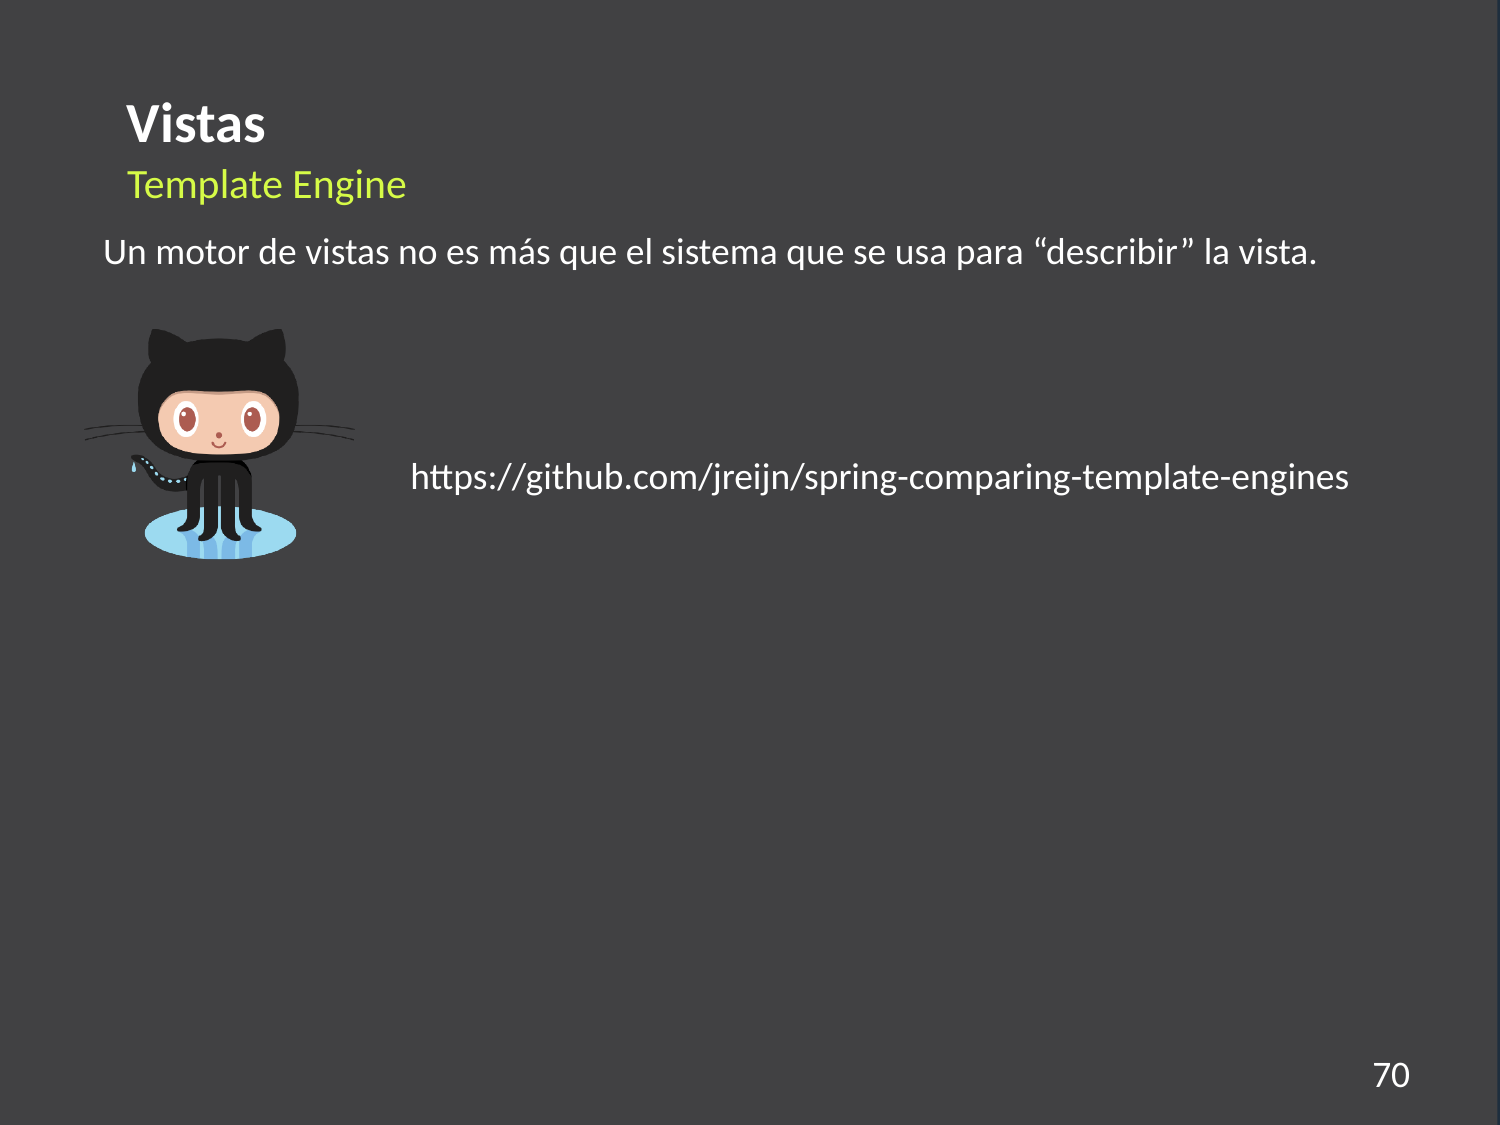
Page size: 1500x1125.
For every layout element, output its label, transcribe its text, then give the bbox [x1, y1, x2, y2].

text_box Un motor de vistas no es más que el sistema que se usa para “describir” la vista. [88, 219, 1400, 280]
text_box Vistas [112, 78, 1069, 148]
text_box Template Engine [112, 148, 1425, 220]
text_box 70 [1281, 1042, 1425, 1103]
picture [75, 324, 364, 565]
text_box https://github.com/jreijn/spring-comparing-template-engines [395, 444, 1483, 505]
